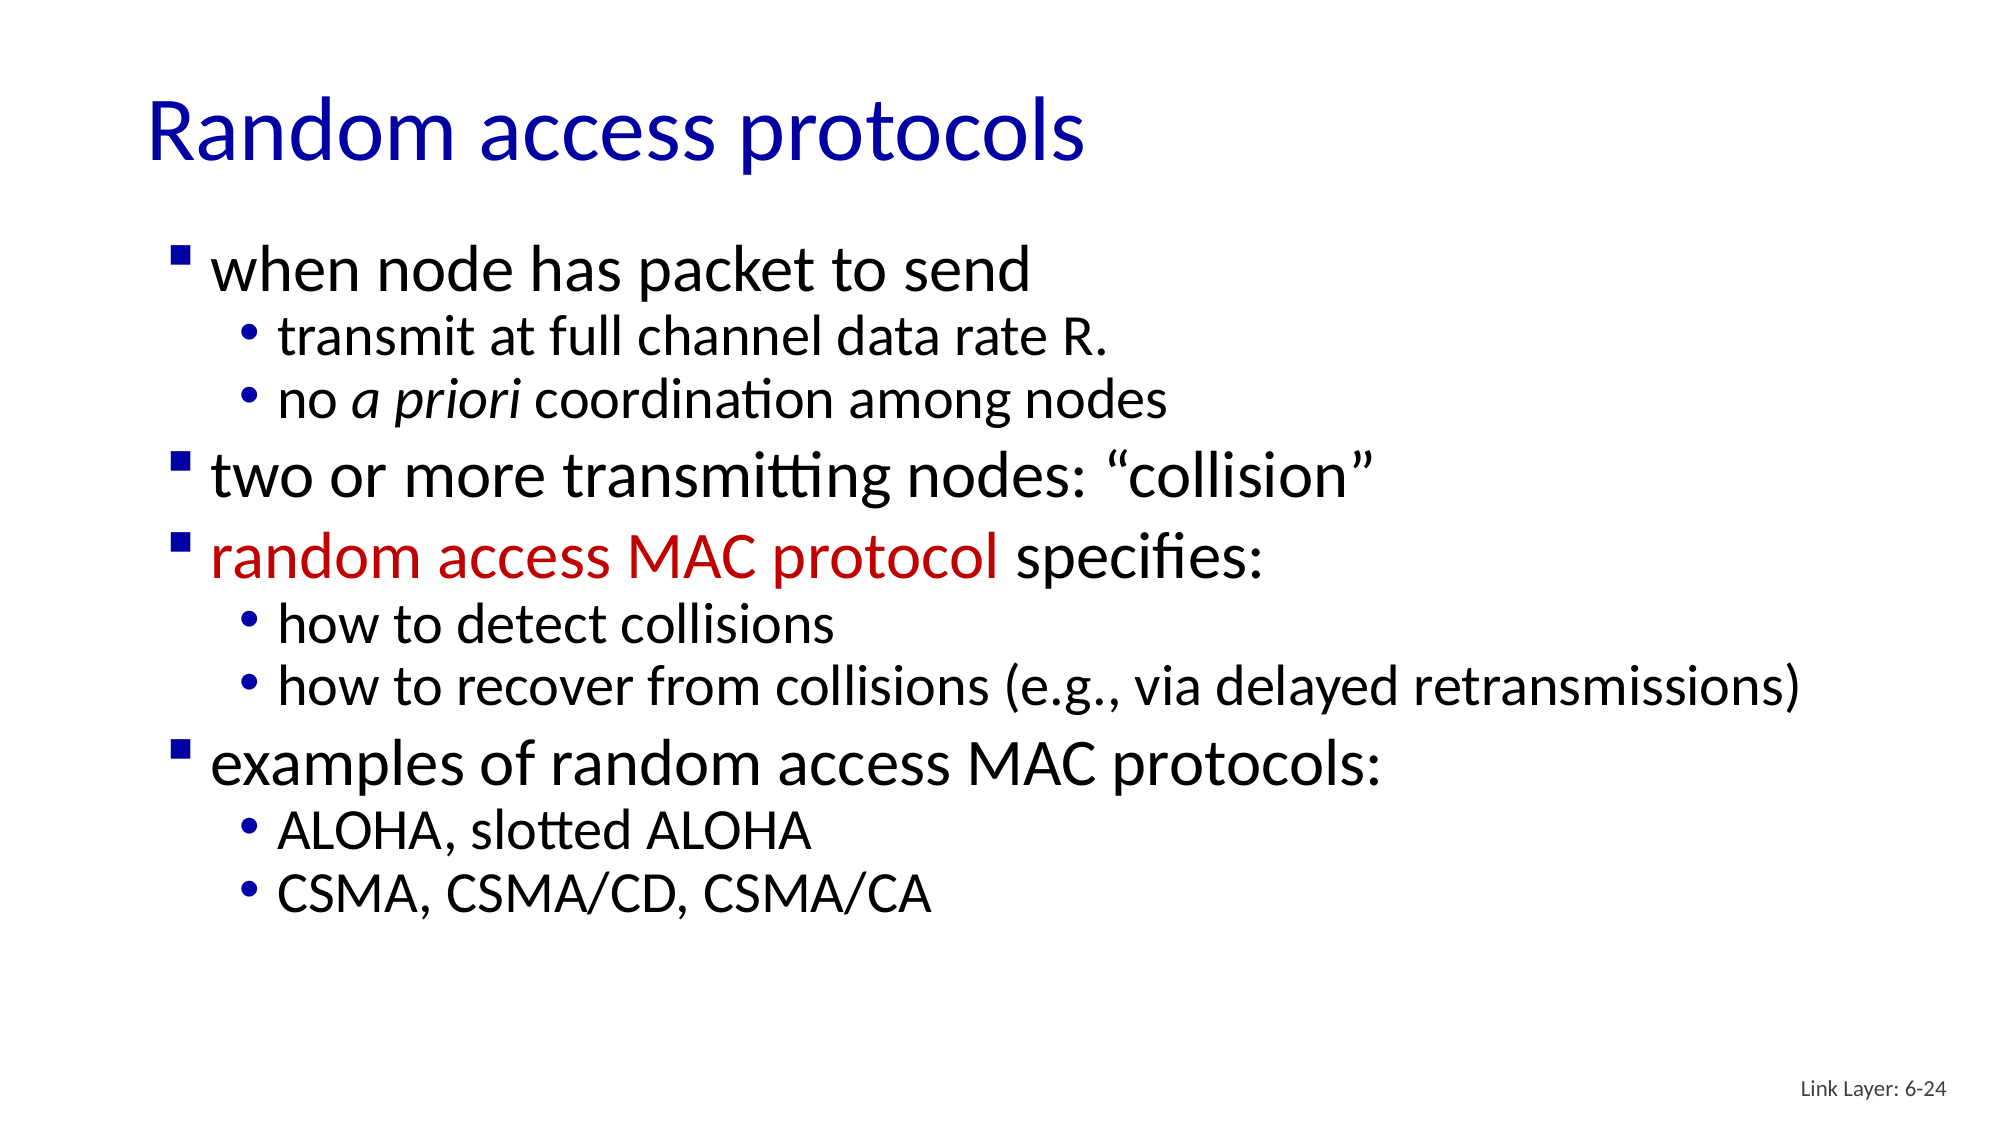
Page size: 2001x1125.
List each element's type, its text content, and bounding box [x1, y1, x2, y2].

slide_number Link Layer: 6-24 [1512, 1056, 1963, 1117]
text_box when node has packet to send transmit at full channel data rate R. no a priori coordination among nodes two or more transmitting nodes: “collision” random access MAC protocol specifies: how to detect collisions how to recover from collisions (e.g., via delayed retransmissions) examples of random access MAC protocols: ALOHA, slotted ALOHA CSMA, CSMA/CD, CSMA/CA [148, 235, 2000, 1040]
title Random access protocols [131, 57, 1857, 205]
